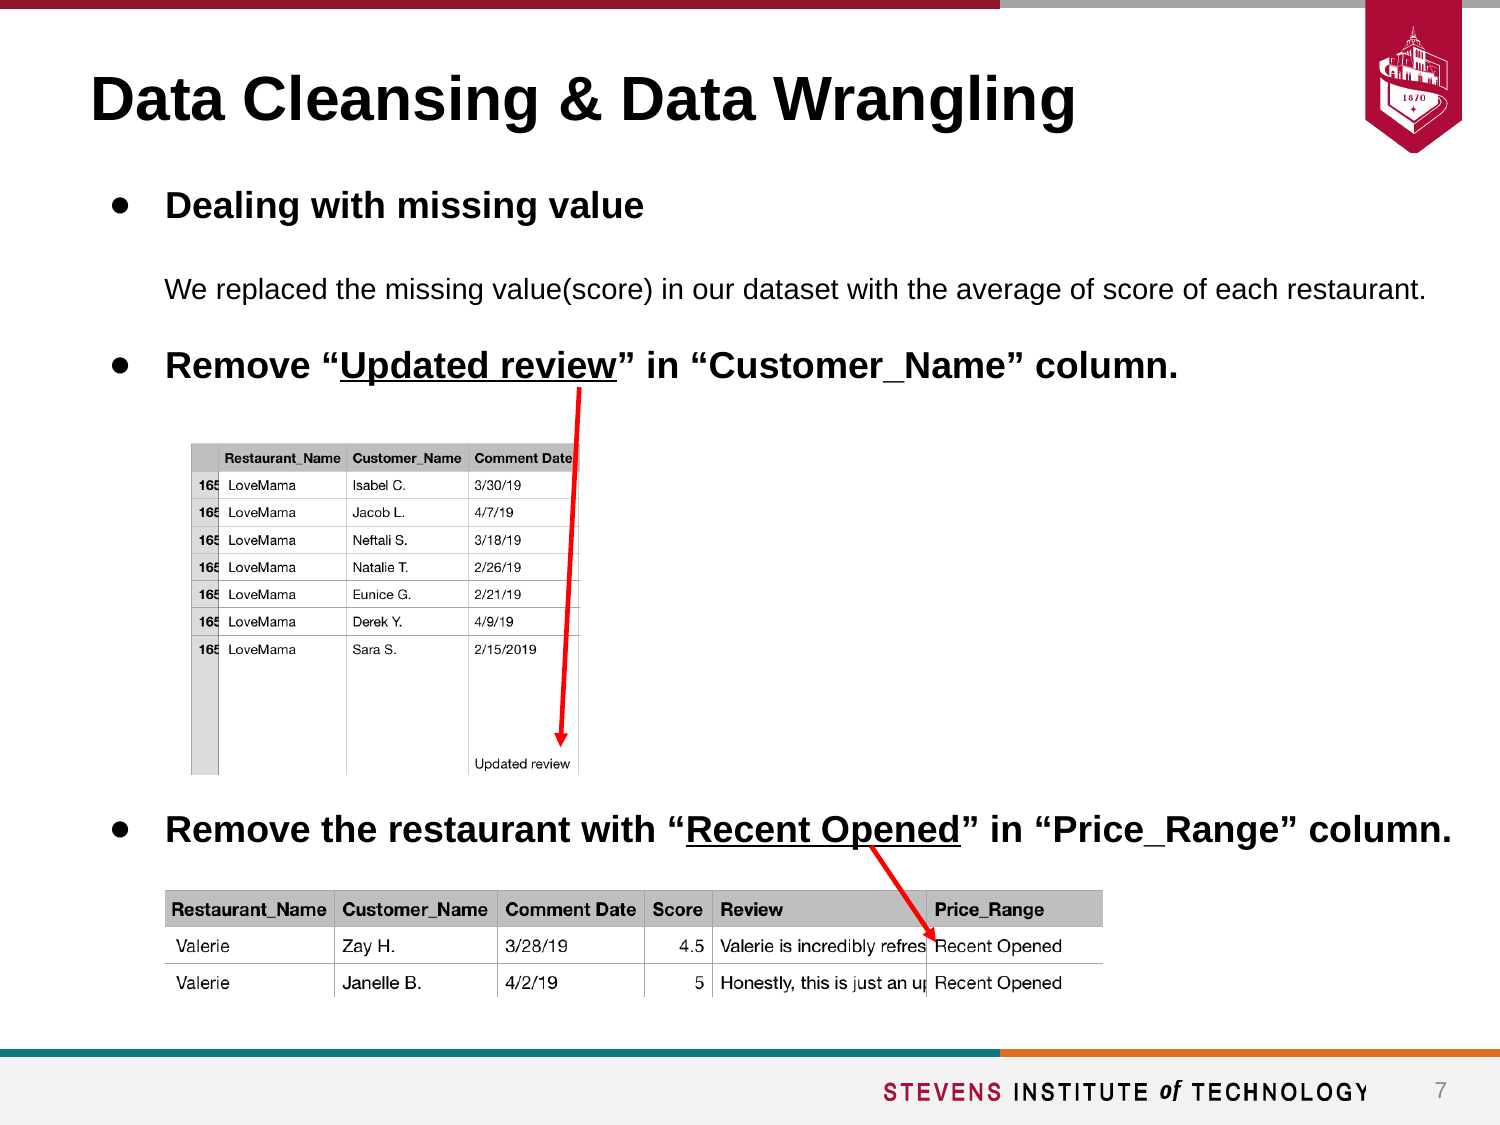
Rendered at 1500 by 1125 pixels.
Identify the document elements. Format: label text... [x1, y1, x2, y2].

text_box Dealing with missing value We replaced the missing value(score) in our dataset with the average of score of each restaurant. Remove “Updated review” in “Customer_Name” column. Remove the restaurant with “Recent Opened” in “Price_Range” column. [75, 165, 1488, 1033]
picture [165, 887, 1104, 998]
picture [1365, 0, 1462, 153]
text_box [560, 387, 580, 748]
title Data Cleansing & Data Wrangling [75, 50, 1274, 139]
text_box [870, 845, 937, 943]
picture [884, 1080, 1366, 1101]
slide_number 7 [1401, 1059, 1481, 1120]
picture [183, 438, 580, 776]
